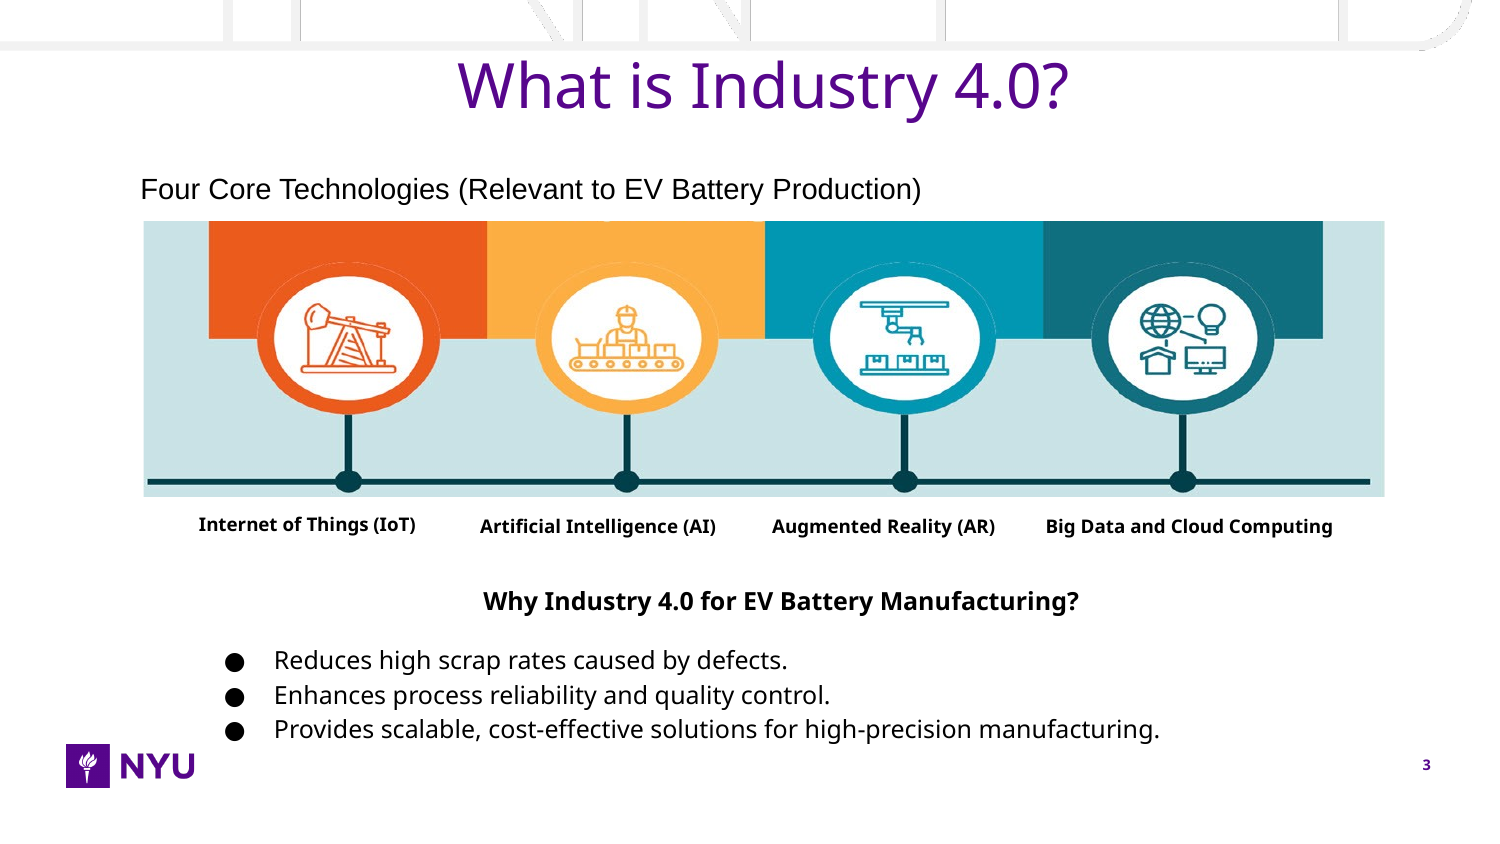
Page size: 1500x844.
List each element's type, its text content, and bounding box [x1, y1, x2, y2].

picture [143, 220, 1386, 498]
text_box Augmented Reality (AR) [757, 505, 1113, 566]
text_box Four Core Technologies (Relevant to EV Battery Production) [125, 155, 1153, 221]
text_box Why Industry 4.0 for EV Battery Manufacturing? Reduces high scrap rates caused by defects. Enhances process reliability and quality control. Provides scalable, cost-effective solutions for high-precision manufacturing. [183, 566, 1380, 759]
text_box Artificial Intelligence (AI) [465, 505, 757, 566]
text_box Big Data and Cloud Computing [1030, 503, 1387, 550]
picture [0, 0, 1496, 51]
text_box Internet of Things (IoT) [183, 505, 444, 549]
title What is Industry 4.0? [73, 42, 1456, 137]
picture [66, 744, 195, 788]
